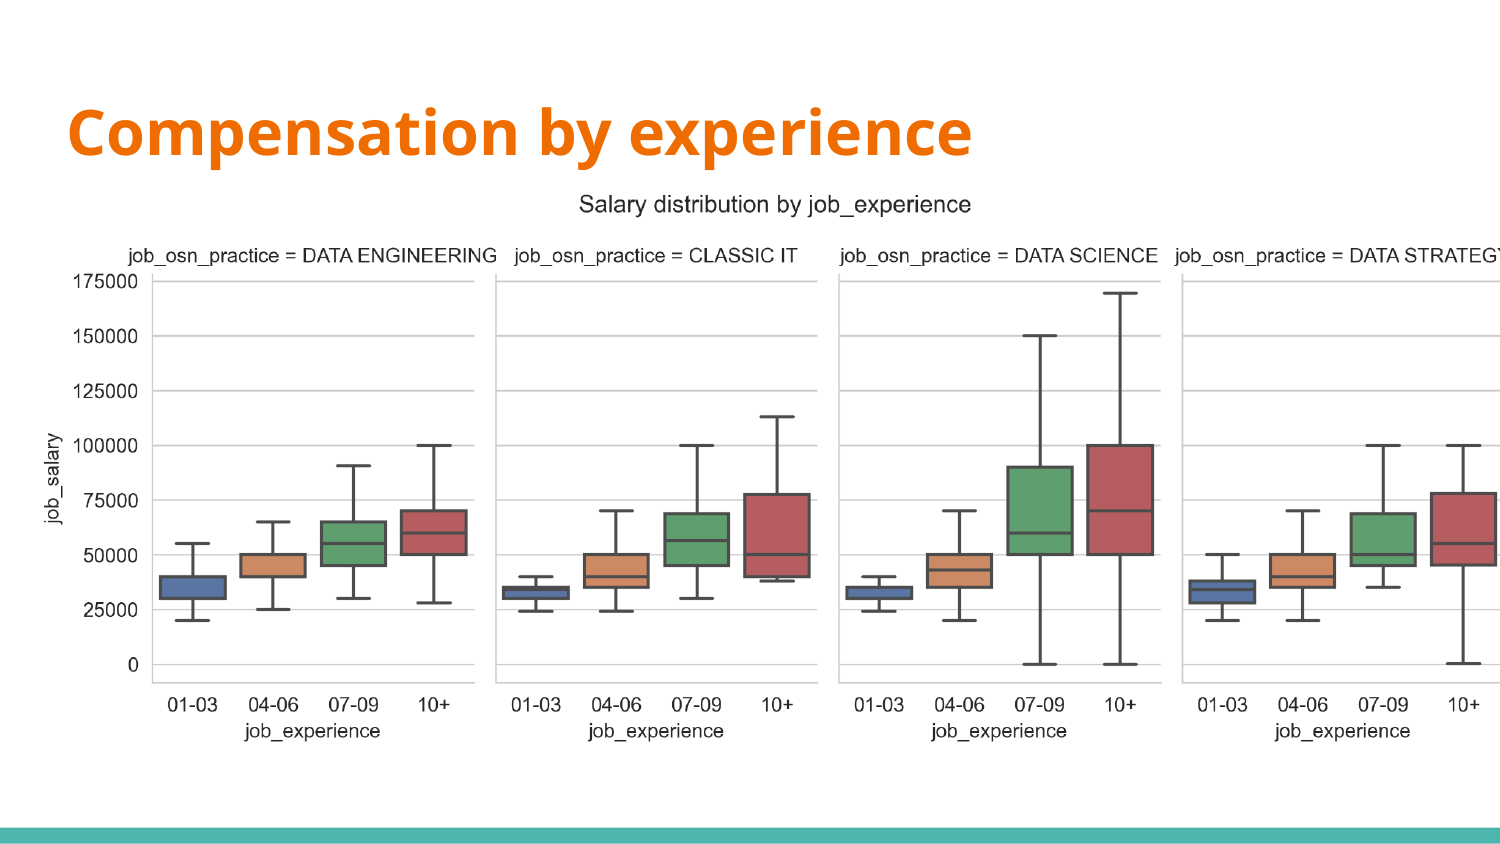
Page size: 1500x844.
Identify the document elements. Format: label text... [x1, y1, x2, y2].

picture [24, 183, 1500, 761]
title Compensation by experience [51, 72, 1449, 181]
